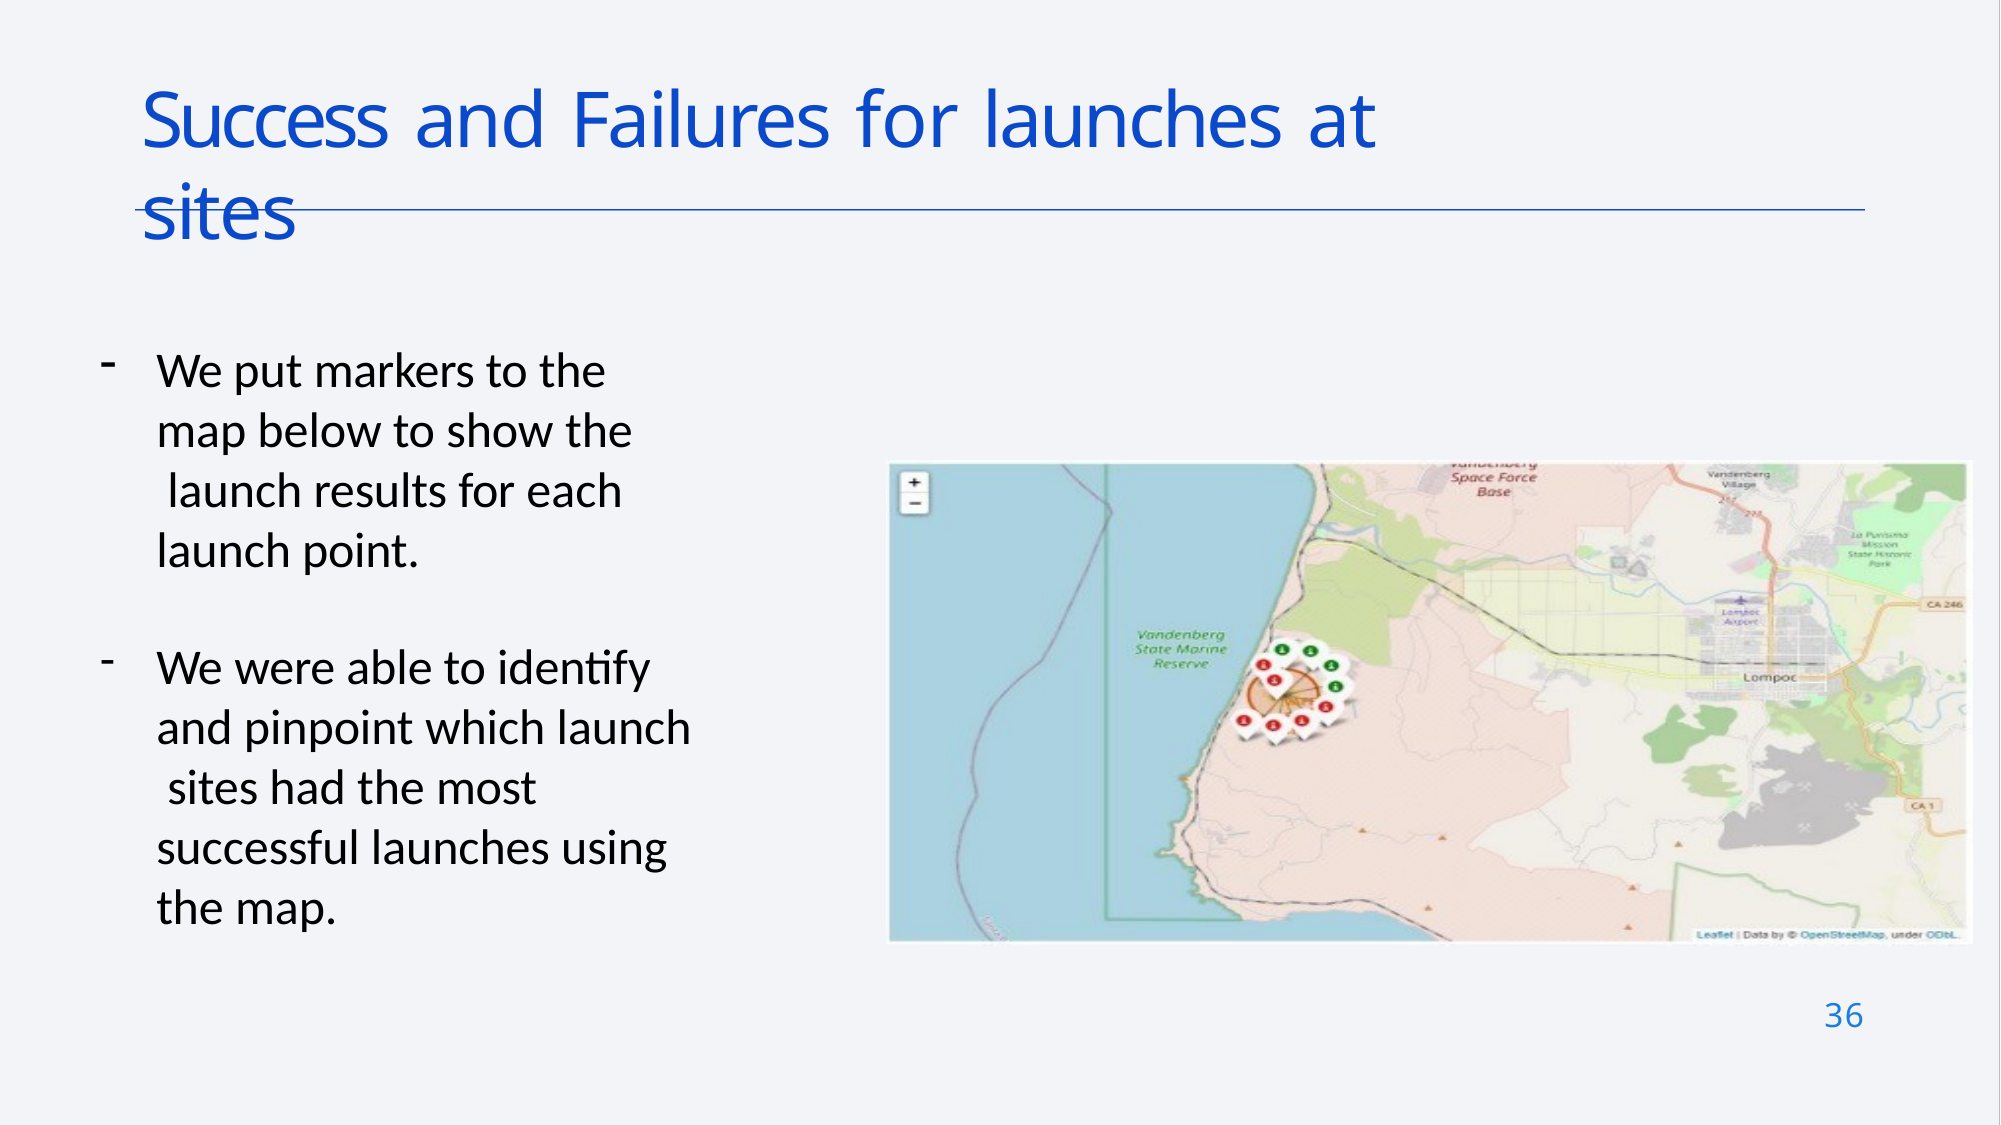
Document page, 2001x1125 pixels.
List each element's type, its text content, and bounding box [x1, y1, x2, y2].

slide_number 36 [1818, 1000, 1871, 1125]
text_box We put markers to the map below to show the launch results for each launch point. We were able to identify and pinpoint which launch sites had the most successful launches using the map. [97, 335, 696, 935]
title Success and Failures for launches at sites [139, 67, 1505, 258]
picture [0, 0, 2000, 1125]
